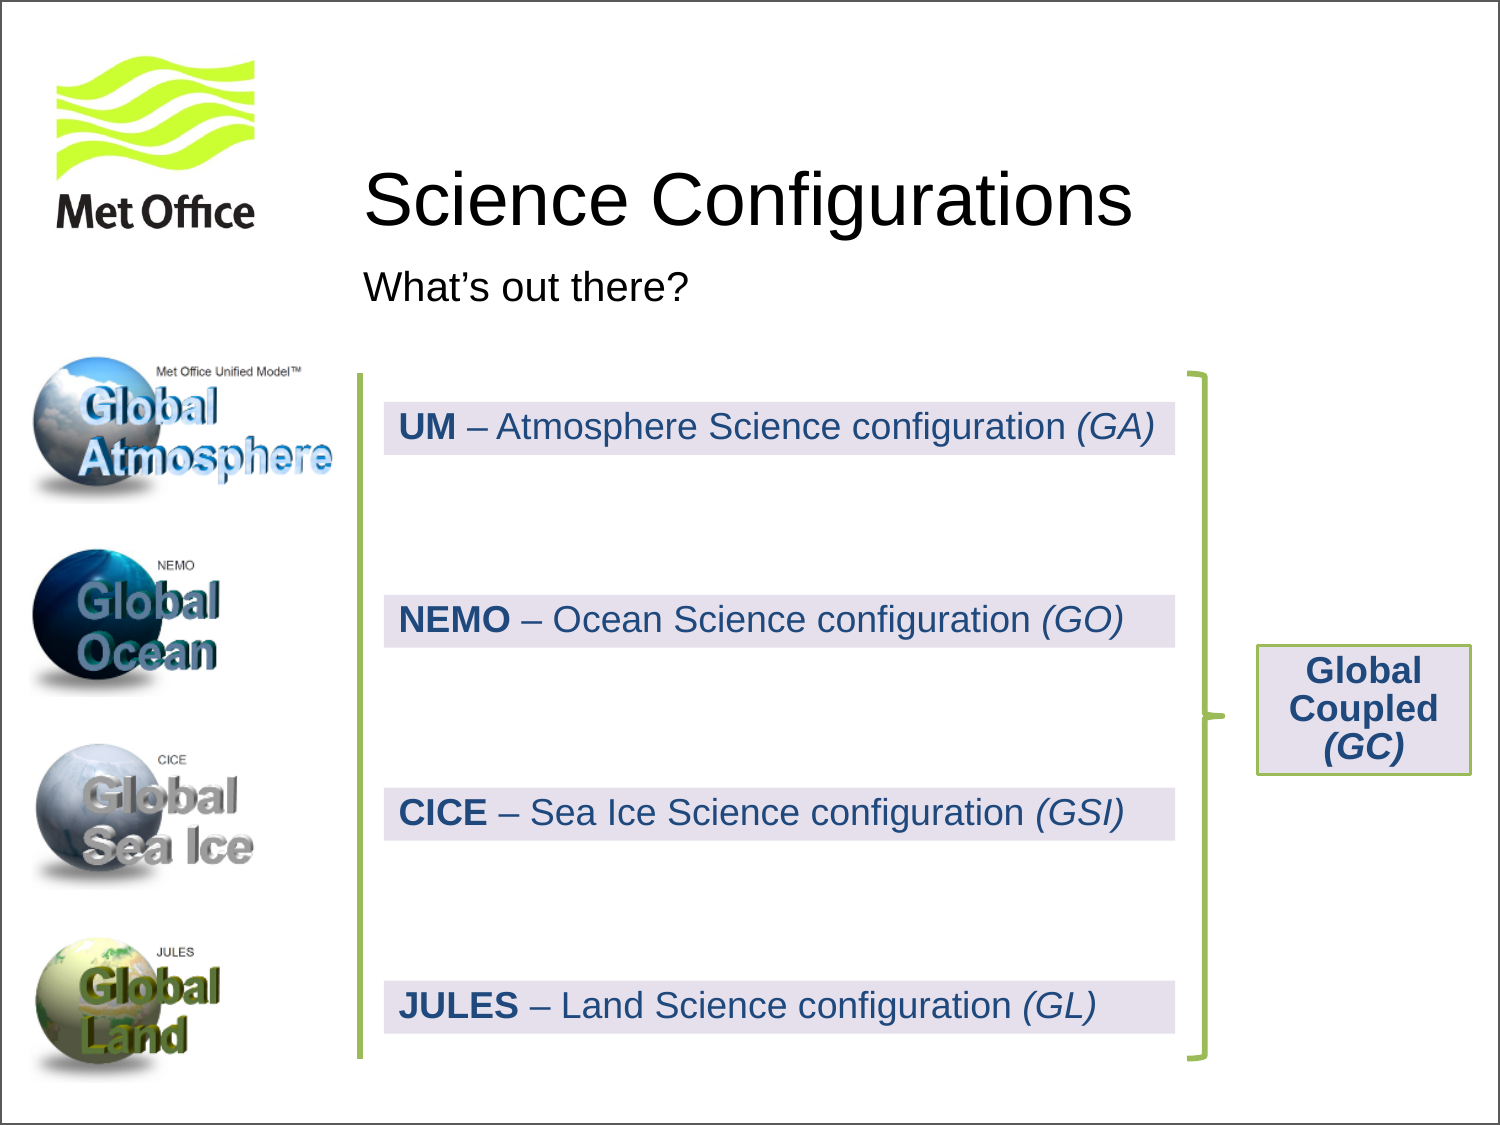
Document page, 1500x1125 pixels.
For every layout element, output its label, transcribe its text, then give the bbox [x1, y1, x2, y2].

text_box UM – Atmosphere Science configuration (GA) [383, 401, 1176, 455]
picture [29, 353, 336, 504]
picture [29, 739, 258, 890]
text_box CICE – Sea Ice Science configuration (GSI) [383, 787, 1176, 841]
text_box [1187, 373, 1223, 1059]
subtitle What’s out there? [348, 252, 1495, 336]
text_box JULES – Land Science configuration (GL) [383, 980, 1176, 1034]
picture [29, 546, 225, 697]
title Science Configurations [348, 94, 1495, 249]
picture [24, 21, 287, 262]
text_box Global Coupled (GC) [1257, 645, 1471, 775]
picture [29, 932, 231, 1083]
text_box NEMO – Ocean Science configuration (GO) [383, 594, 1176, 648]
